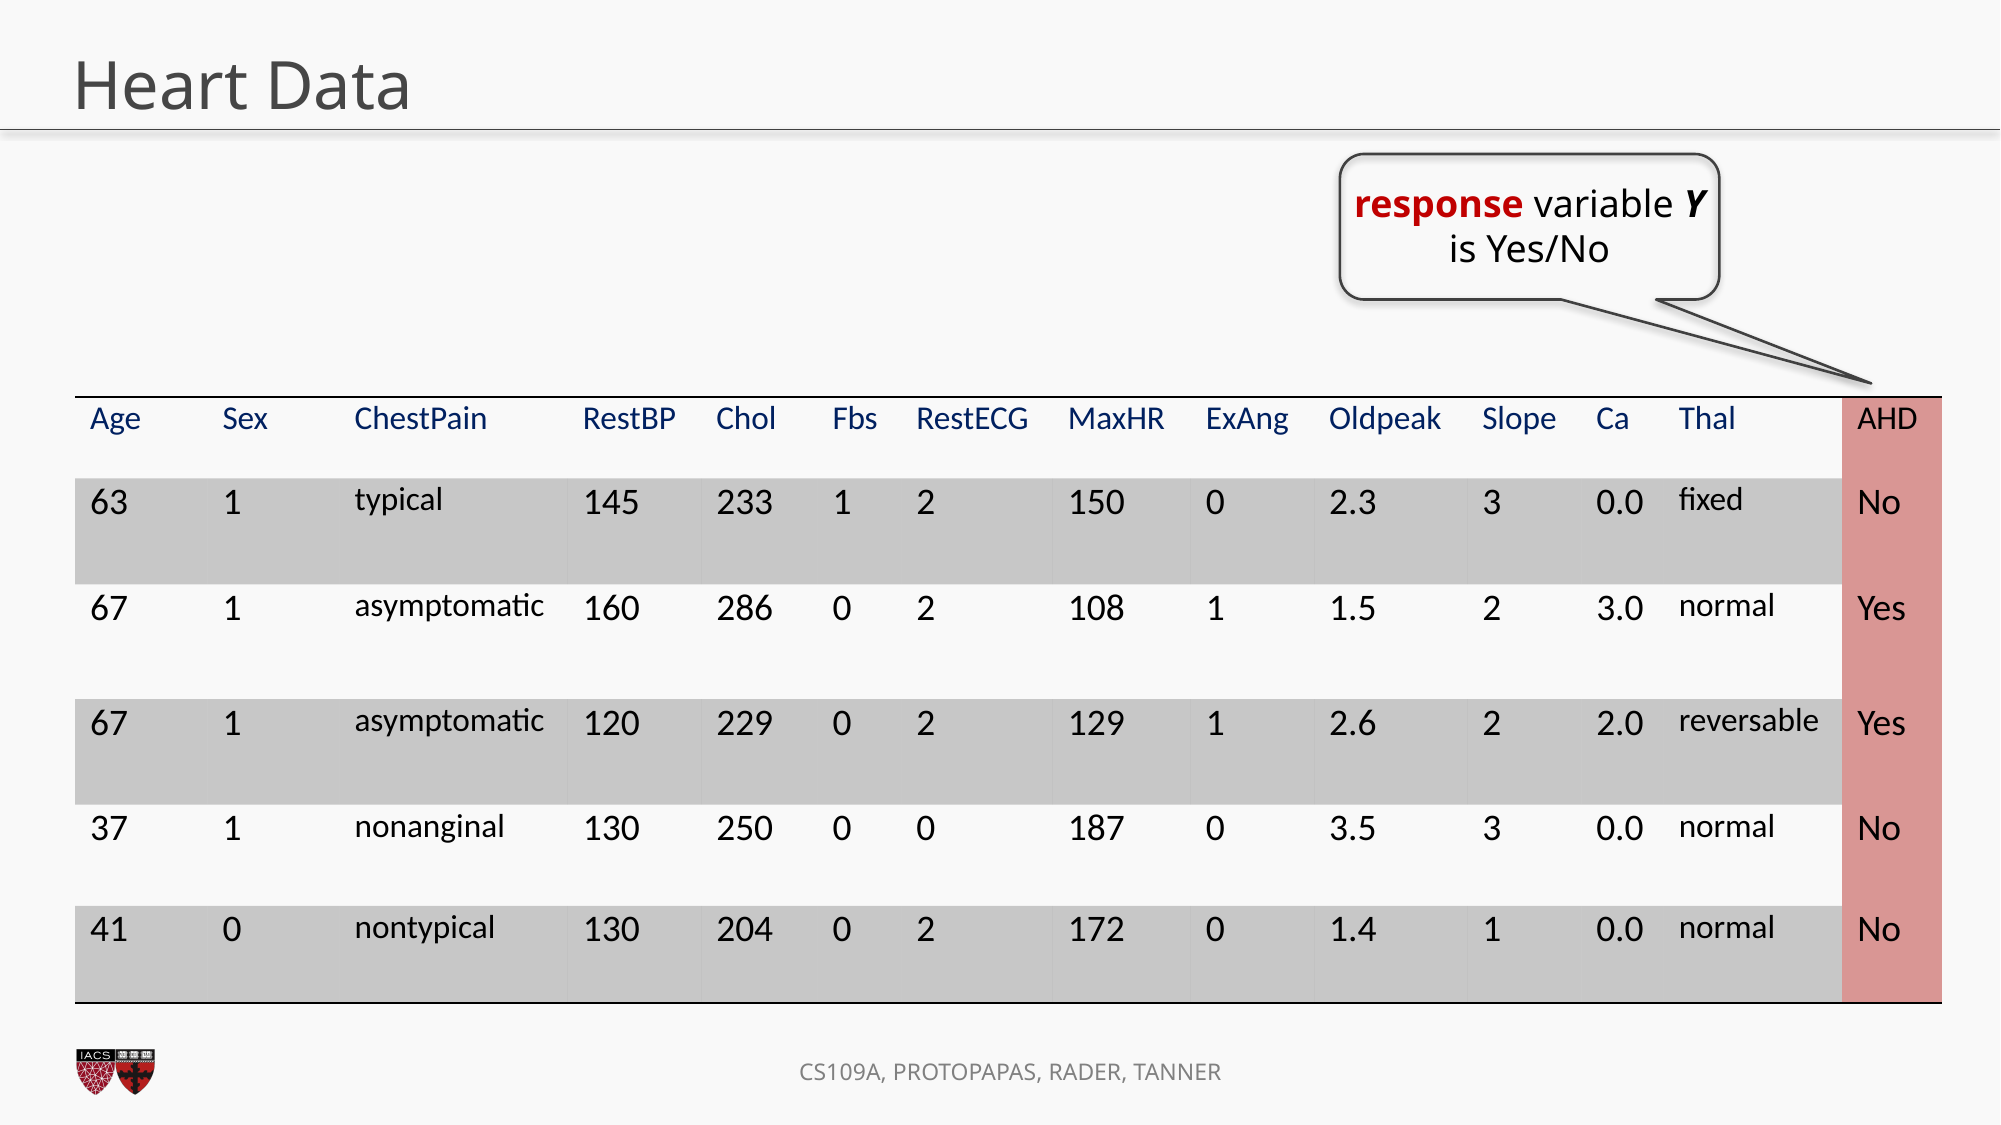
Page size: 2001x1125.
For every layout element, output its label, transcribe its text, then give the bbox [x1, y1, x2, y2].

table_cell 2 [902, 584, 1053, 699]
table_cell 37 [75, 805, 207, 906]
table_cell 2 [902, 906, 1053, 1002]
table_header ChestPain [340, 398, 568, 478]
table_cell 2 [902, 699, 1053, 805]
table_cell 120 [568, 699, 701, 805]
table_cell 1 [207, 584, 340, 699]
table_cell 0 [1191, 906, 1314, 1002]
table_header Age [75, 398, 207, 478]
table_cell 1.5 [1314, 584, 1467, 699]
table_cell 1.4 [1314, 906, 1467, 1002]
table_header RestBP [568, 398, 701, 478]
table_cell 130 [568, 906, 701, 1002]
table_cell 0 [818, 906, 902, 1002]
table_cell 250 [701, 805, 818, 906]
table_cell 2.0 [1581, 699, 1664, 805]
table_cell 2 [902, 478, 1053, 584]
table_cell 0 [818, 699, 902, 805]
table_cell 130 [568, 805, 701, 906]
text_box [1339, 278, 1873, 385]
table_cell asymptomatic [340, 699, 568, 805]
table_cell nonanginal [340, 805, 568, 906]
table_cell nontypical [340, 906, 568, 1002]
table_cell 0.0 [1581, 805, 1664, 906]
table_cell 2.3 [1314, 478, 1467, 584]
table_header Slope [1467, 398, 1581, 478]
table_cell 2 [1467, 584, 1581, 699]
table_header Sex [207, 398, 340, 478]
picture [75, 1049, 155, 1095]
table_cell 0 [902, 805, 1053, 906]
table_cell No [1842, 906, 1942, 1002]
table_header Ca [1581, 398, 1664, 478]
table_cell fixed [1664, 478, 1842, 584]
table_header RestECG [902, 398, 1053, 478]
table_cell 145 [568, 478, 701, 584]
table_cell 63 [75, 478, 207, 584]
table_header Oldpeak [1314, 398, 1467, 478]
table_cell No [1842, 805, 1942, 906]
table_cell 0 [207, 906, 340, 1002]
text_box response variable Y is Yes/No [1339, 127, 1720, 278]
table_cell 67 [75, 584, 207, 699]
table_cell 2.6 [1314, 699, 1467, 805]
table_cell normal [1664, 584, 1842, 699]
table_cell normal [1664, 805, 1842, 906]
table_cell 1 [818, 478, 902, 584]
table_cell 0 [818, 584, 902, 699]
table_cell No [1842, 478, 1942, 584]
table_cell Yes [1842, 584, 1942, 699]
table_cell 2 [1467, 699, 1581, 805]
table_cell reversable [1664, 699, 1842, 805]
table_cell 286 [701, 584, 818, 699]
table_cell 1 [207, 699, 340, 805]
table_cell 129 [1053, 699, 1191, 805]
table_cell 233 [701, 478, 818, 584]
table_cell 67 [75, 699, 207, 805]
table_cell 0.0 [1581, 478, 1664, 584]
table_cell 3 [1467, 805, 1581, 906]
table_cell 172 [1053, 906, 1191, 1002]
table_cell 1 [207, 805, 340, 906]
table_cell 108 [1053, 584, 1191, 699]
table_cell typical [340, 478, 568, 584]
table_cell 187 [1053, 805, 1191, 906]
table_header Fbs [818, 398, 902, 478]
table_cell 204 [701, 906, 818, 1002]
table_cell 0 [818, 805, 902, 906]
table_cell 229 [701, 699, 818, 805]
table_header Thal [1664, 398, 1842, 478]
table_cell 0 [1191, 478, 1314, 584]
table_header ExAng [1191, 398, 1314, 478]
table_header Chol [701, 398, 818, 478]
table_cell normal [1664, 906, 1842, 1002]
table_cell 3.5 [1314, 805, 1467, 906]
table_cell 1 [1191, 699, 1314, 805]
title Heart Data [57, 35, 1943, 162]
table_cell 160 [568, 584, 701, 699]
table_cell 1 [1467, 906, 1581, 1002]
table_header AHD [1842, 398, 1942, 478]
table_cell 3 [1467, 478, 1581, 584]
table_cell 0 [1191, 805, 1314, 906]
table_cell 3.0 [1581, 584, 1664, 699]
table_cell Yes [1842, 699, 1942, 805]
table_cell asymptomatic [340, 584, 568, 699]
table_cell 0.0 [1581, 906, 1664, 1002]
table_cell 1 [207, 478, 340, 584]
table_cell 1 [1191, 584, 1314, 699]
table_cell 41 [75, 906, 207, 1002]
table_header MaxHR [1053, 398, 1191, 478]
table_cell 150 [1053, 478, 1191, 584]
